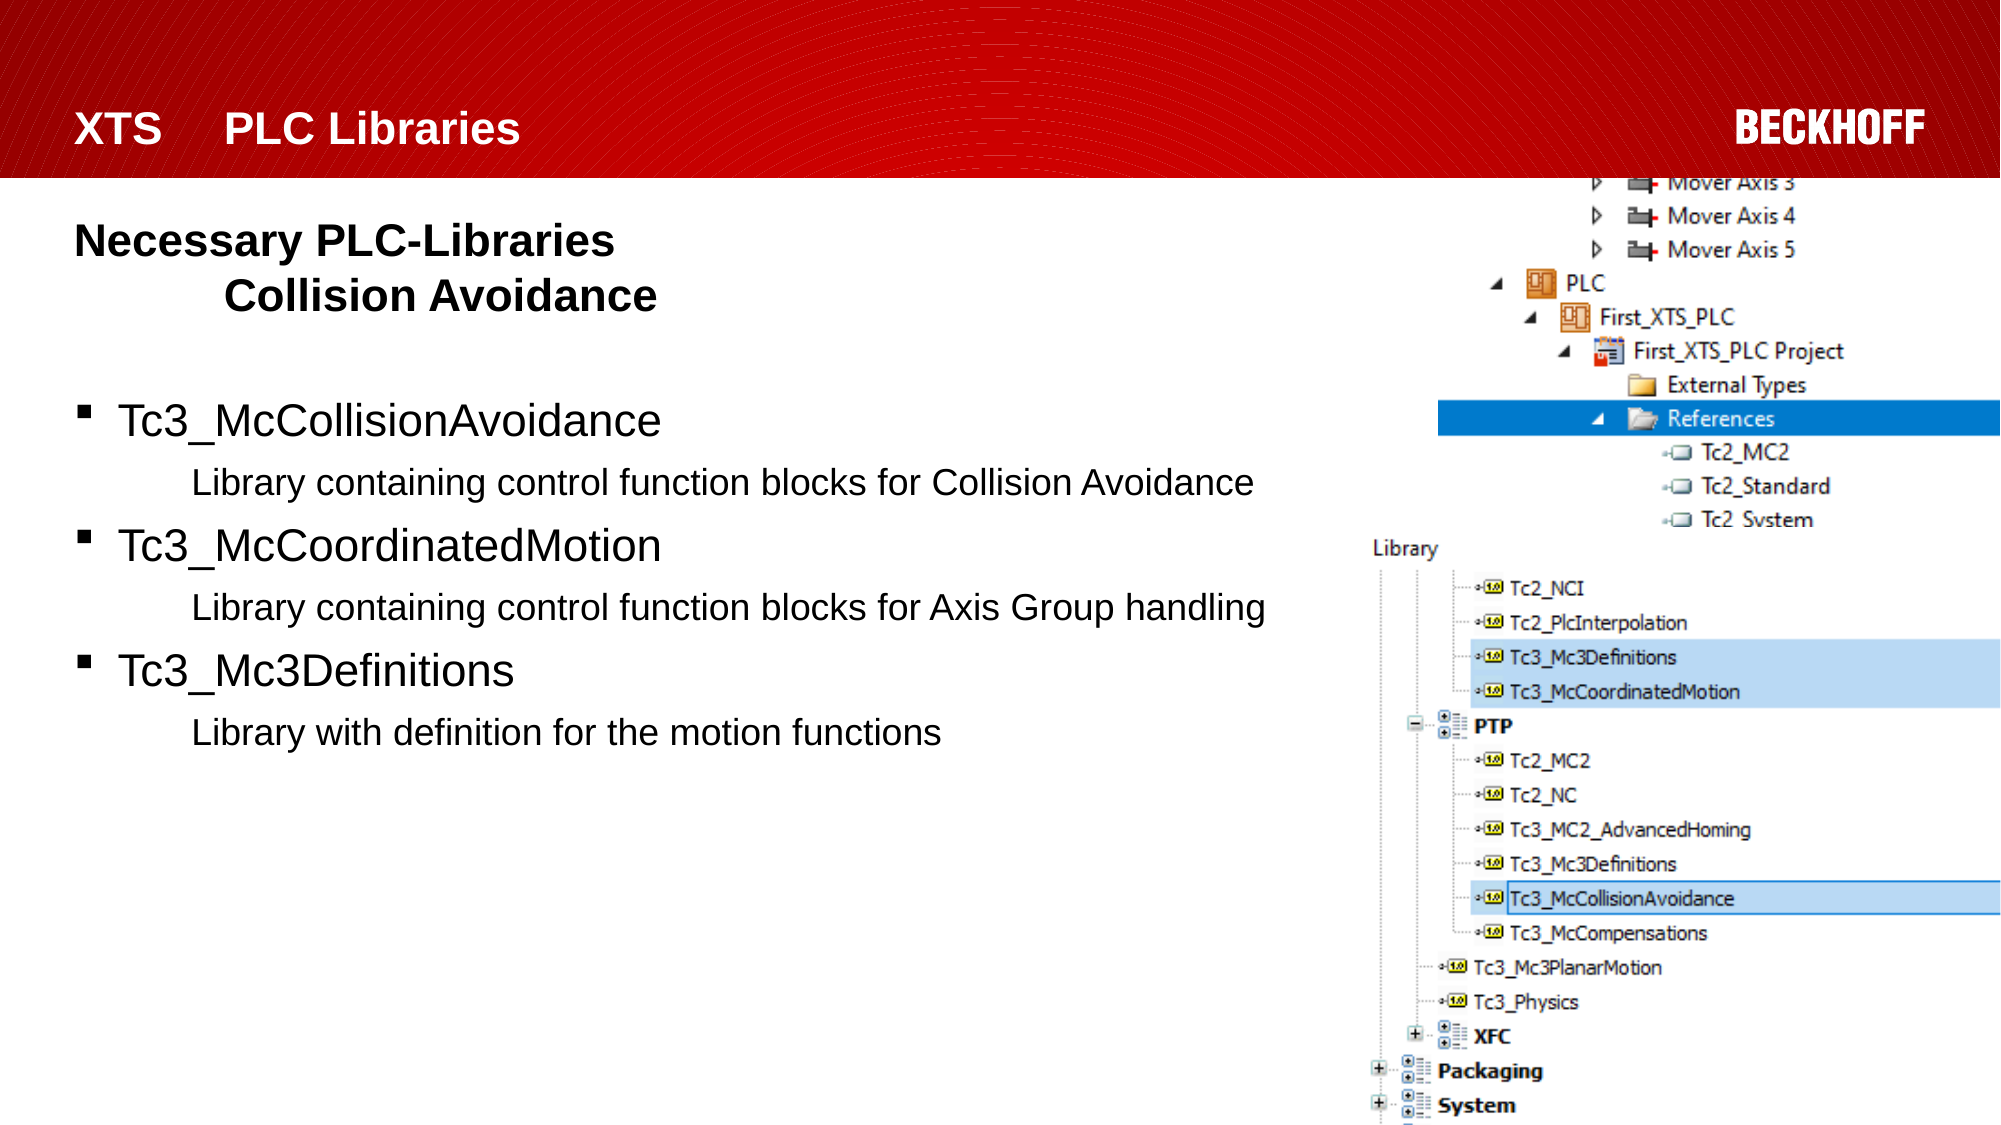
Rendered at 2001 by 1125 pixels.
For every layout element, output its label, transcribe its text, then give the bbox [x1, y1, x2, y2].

list Necessary PLC-Libraries Collision Avoidance Tc3_McCollisionAvoidance Library containing control function blocks for Collision Avoidance Tc3_McCoordinatedMotion Library containing control function blocks for Axis Group handling Tc3_Mc3Definitions Library with definition for the motion functions [0, 178, 1436, 1054]
title XTS PLC Libraries [0, 73, 1663, 178]
picture [1727, 98, 1934, 155]
picture [1365, 178, 2001, 1125]
